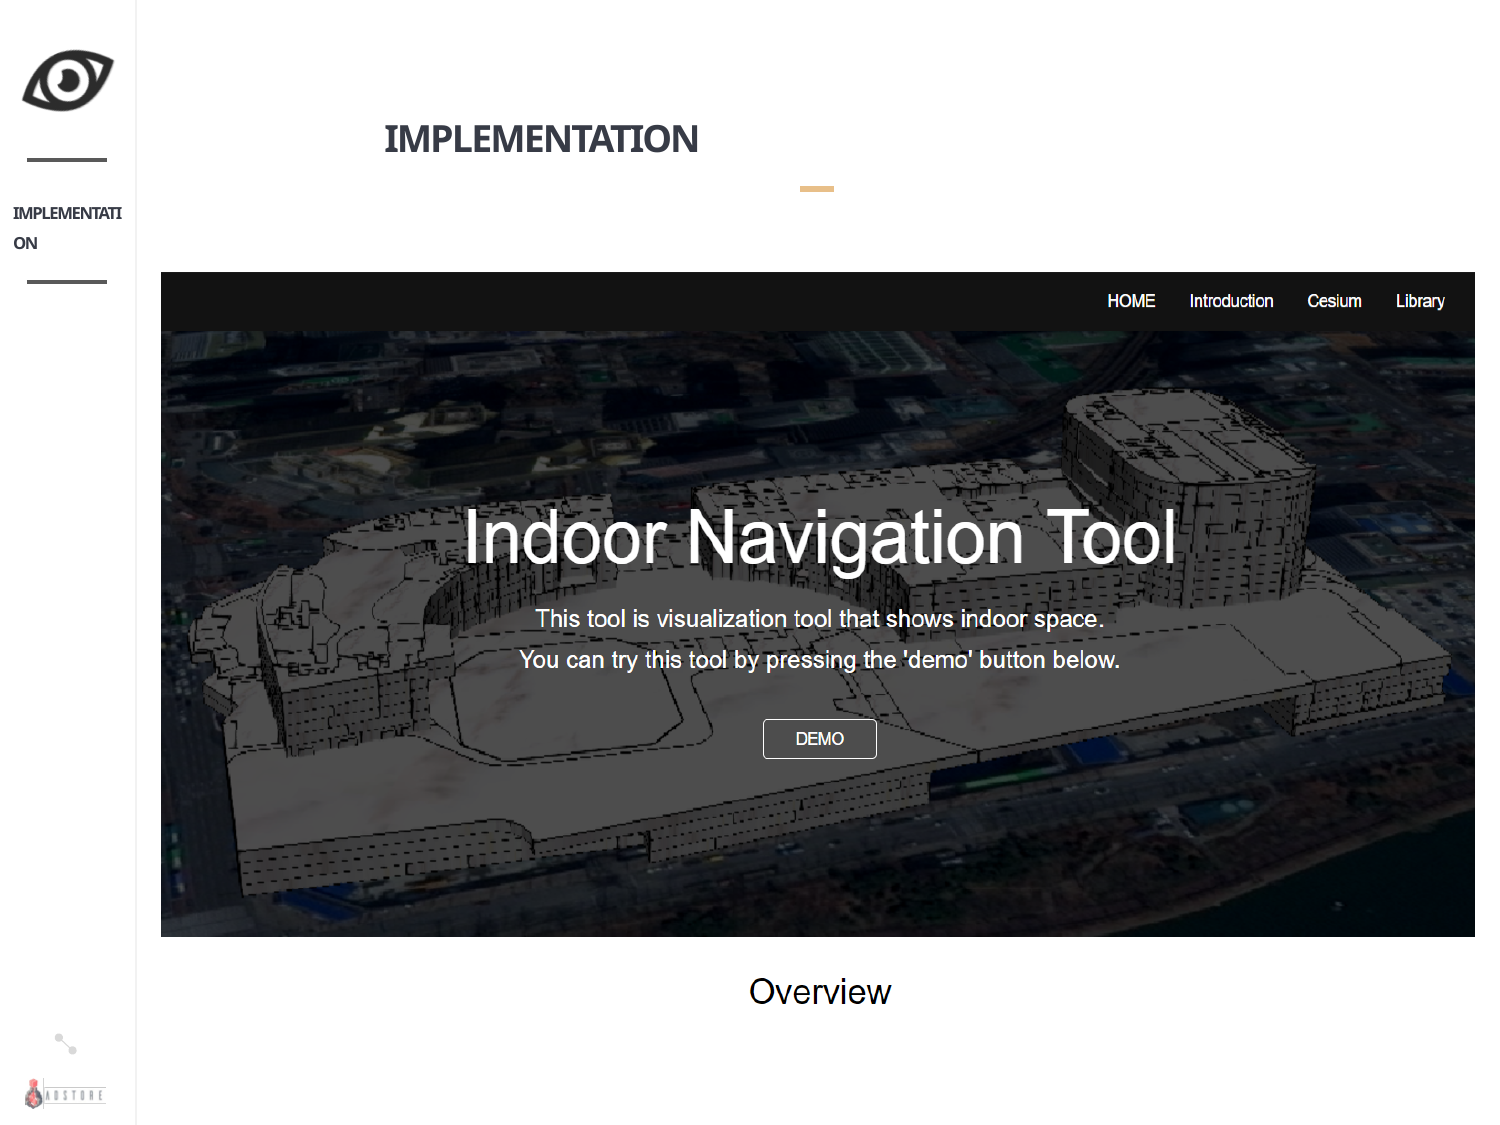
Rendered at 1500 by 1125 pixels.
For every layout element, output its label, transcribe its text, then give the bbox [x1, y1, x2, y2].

picture [161, 272, 1475, 1030]
text_box IMPLEMENTATION [13, 161, 124, 284]
picture [25, 1078, 106, 1109]
picture [0, 23, 134, 137]
text_box IMPLEMENTATION [369, 99, 1267, 175]
